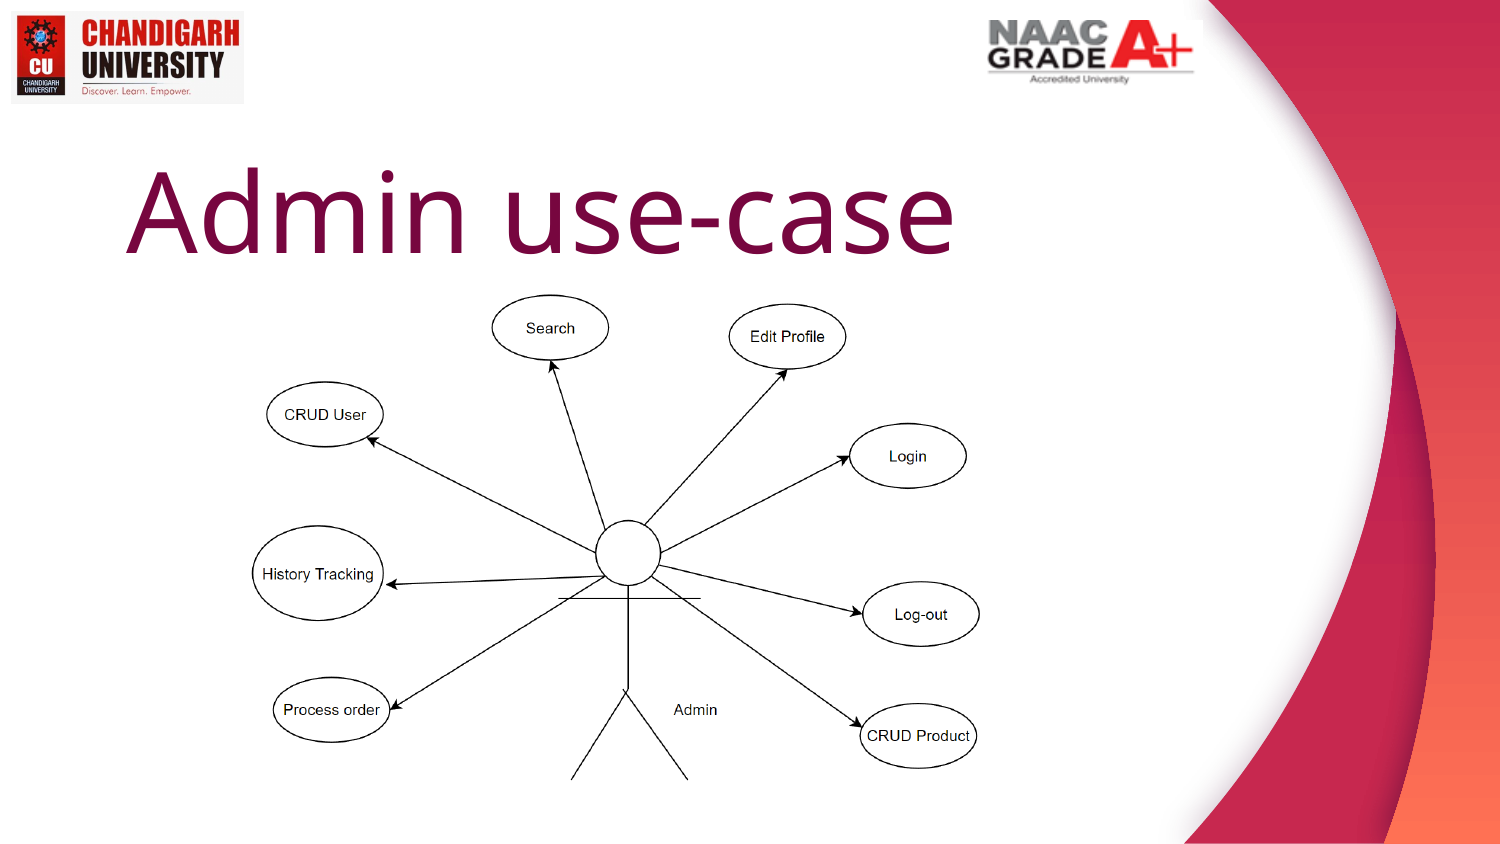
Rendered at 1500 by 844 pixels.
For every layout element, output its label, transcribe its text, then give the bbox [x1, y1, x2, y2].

picture [975, 20, 1203, 95]
picture [229, 267, 1014, 802]
picture [11, 11, 245, 104]
text_box [1208, 0, 1500, 844]
title Admin use-case [126, 87, 1262, 278]
